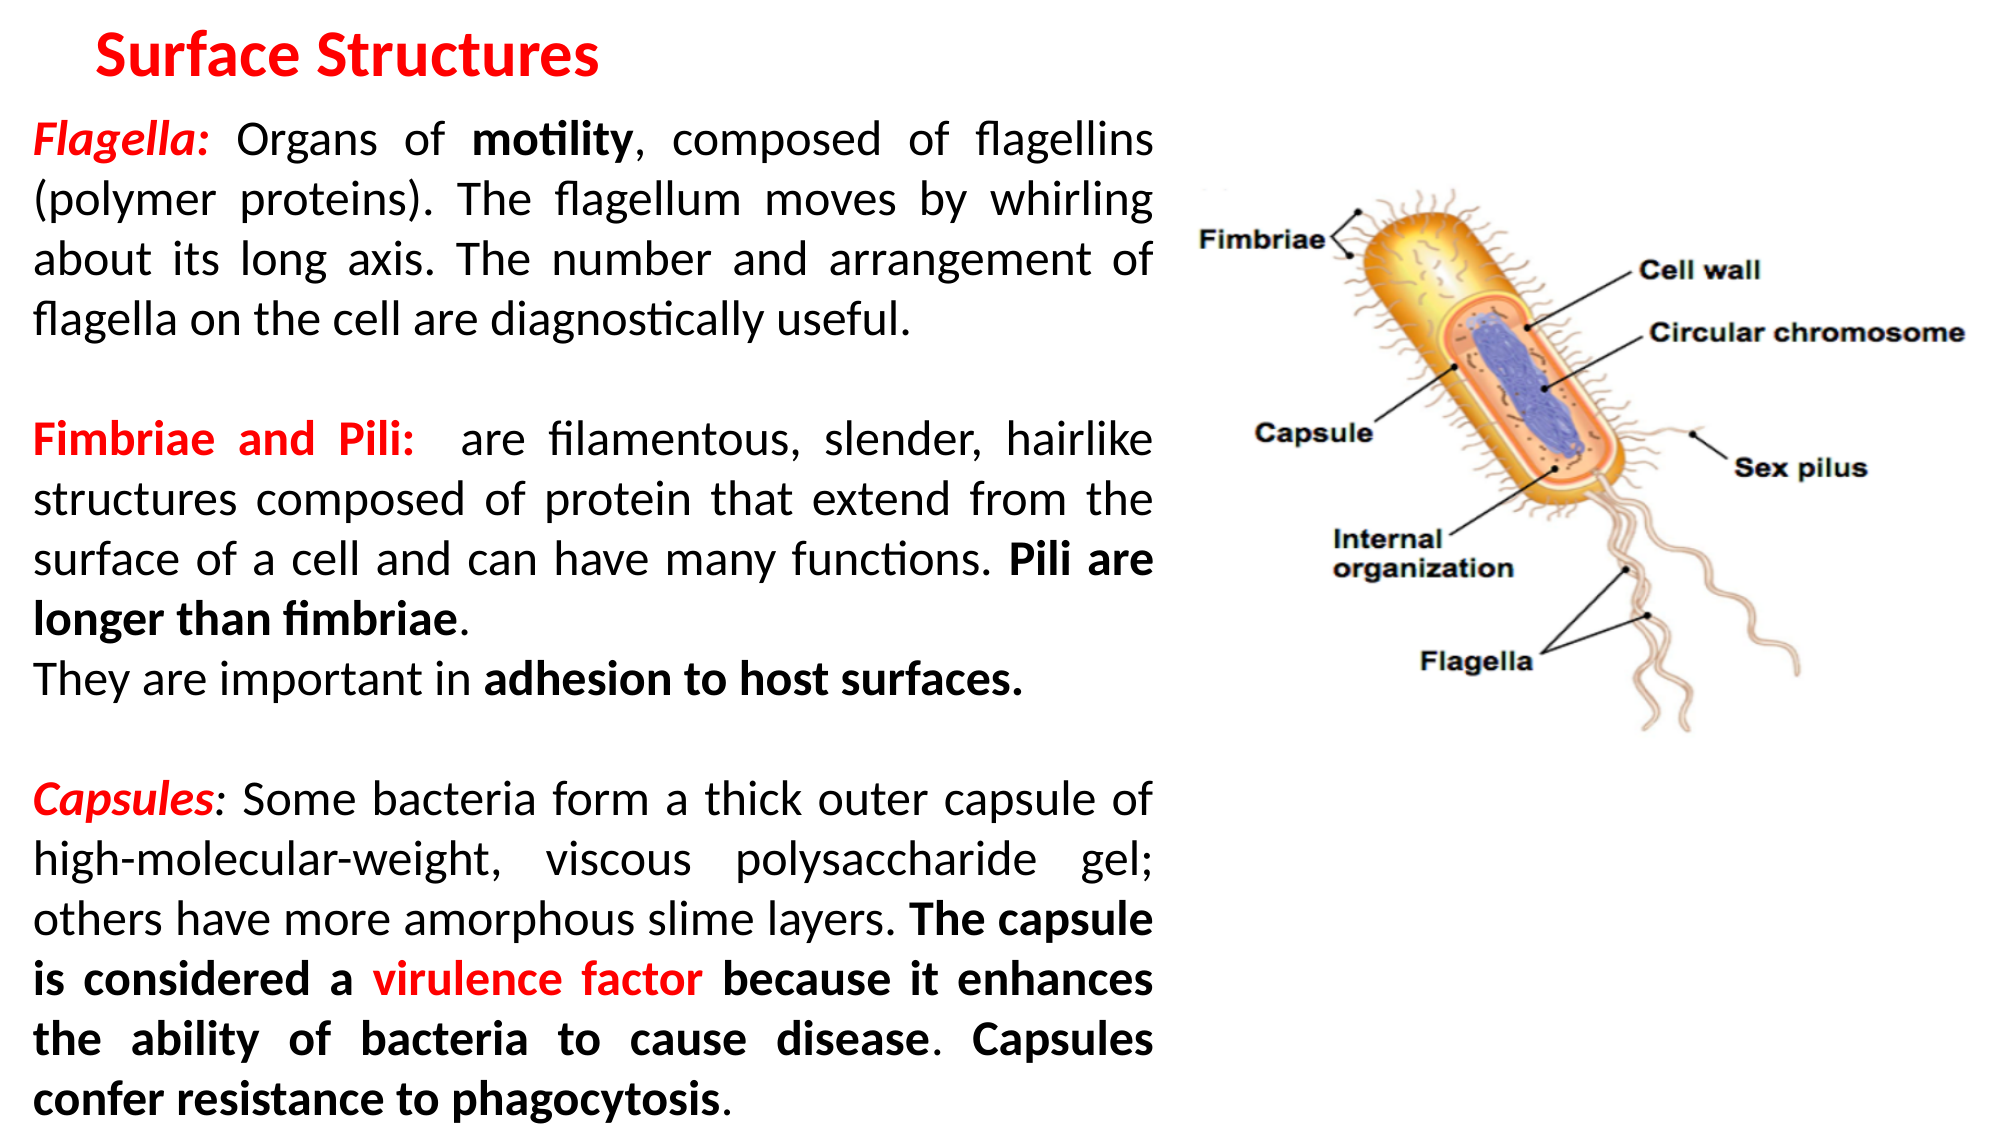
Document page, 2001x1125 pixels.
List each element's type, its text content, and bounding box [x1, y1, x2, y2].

text_box Flagella: Organs of motility, composed of flagellins (polymer proteins). The flagellum moves by whirling about its long axis. The number and arrangement of flagella on the cell are diagnostically useful. Fimbriae and Pili: are filamentous, slender, hairlike structures composed of protein that extend from the surface of a cell and can have many functions. Pili are longer than fimbriae. They are important in adhesion to host surfaces. Capsules: Some bacteria form a thick outer capsule of high-molecular-weight, viscous polysaccharide gel; others have more amorphous slime layers. The capsule is considered a virulence factor because it enhances the ability of bacteria to cause disease. Capsules confer resistance to phagocytosis. [18, 97, 1169, 1125]
text_box Surface Structures [81, 2, 616, 98]
picture [1190, 168, 1969, 766]
